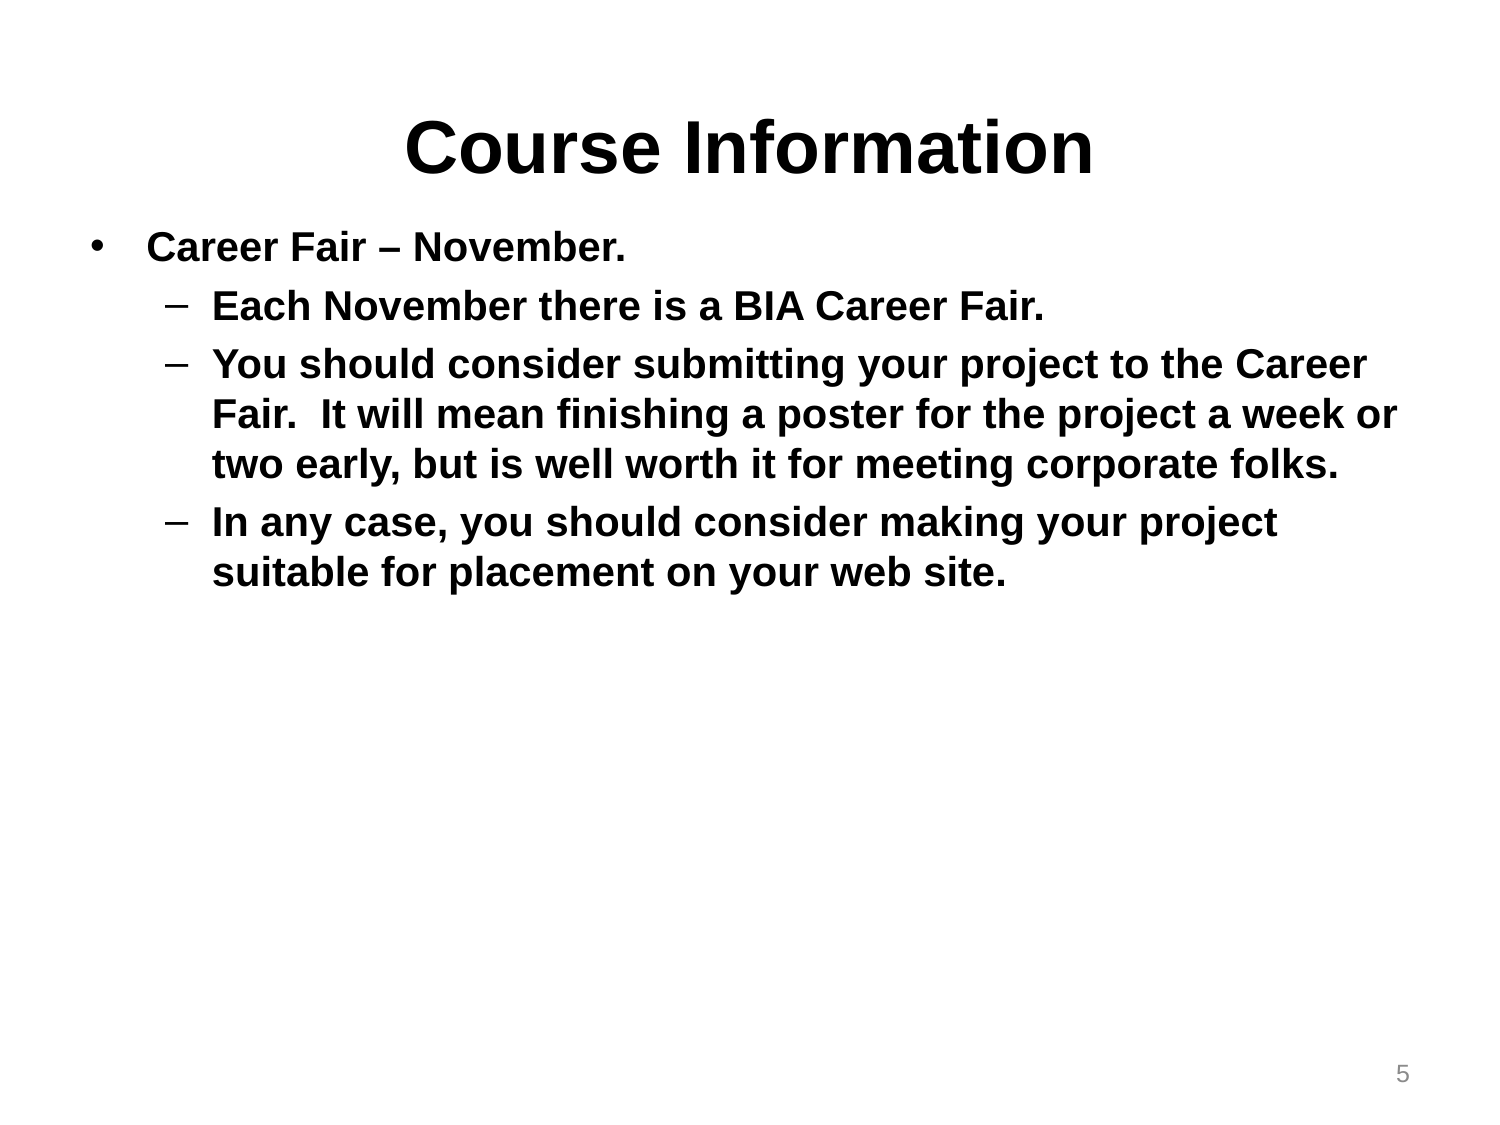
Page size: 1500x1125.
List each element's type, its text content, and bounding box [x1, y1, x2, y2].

slide_number 5 [1074, 1042, 1425, 1103]
list Career Fair – November. Each November there is a BIA Career Fair. You should consider submitting your project to the Career Fair. It will mean finishing a poster for the project a week or two early, but is well worth it for meeting corporate folks. In any case, you should consider making your project suitable for placement on your web site. [75, 212, 1425, 955]
title Course Information [75, 50, 1425, 212]
